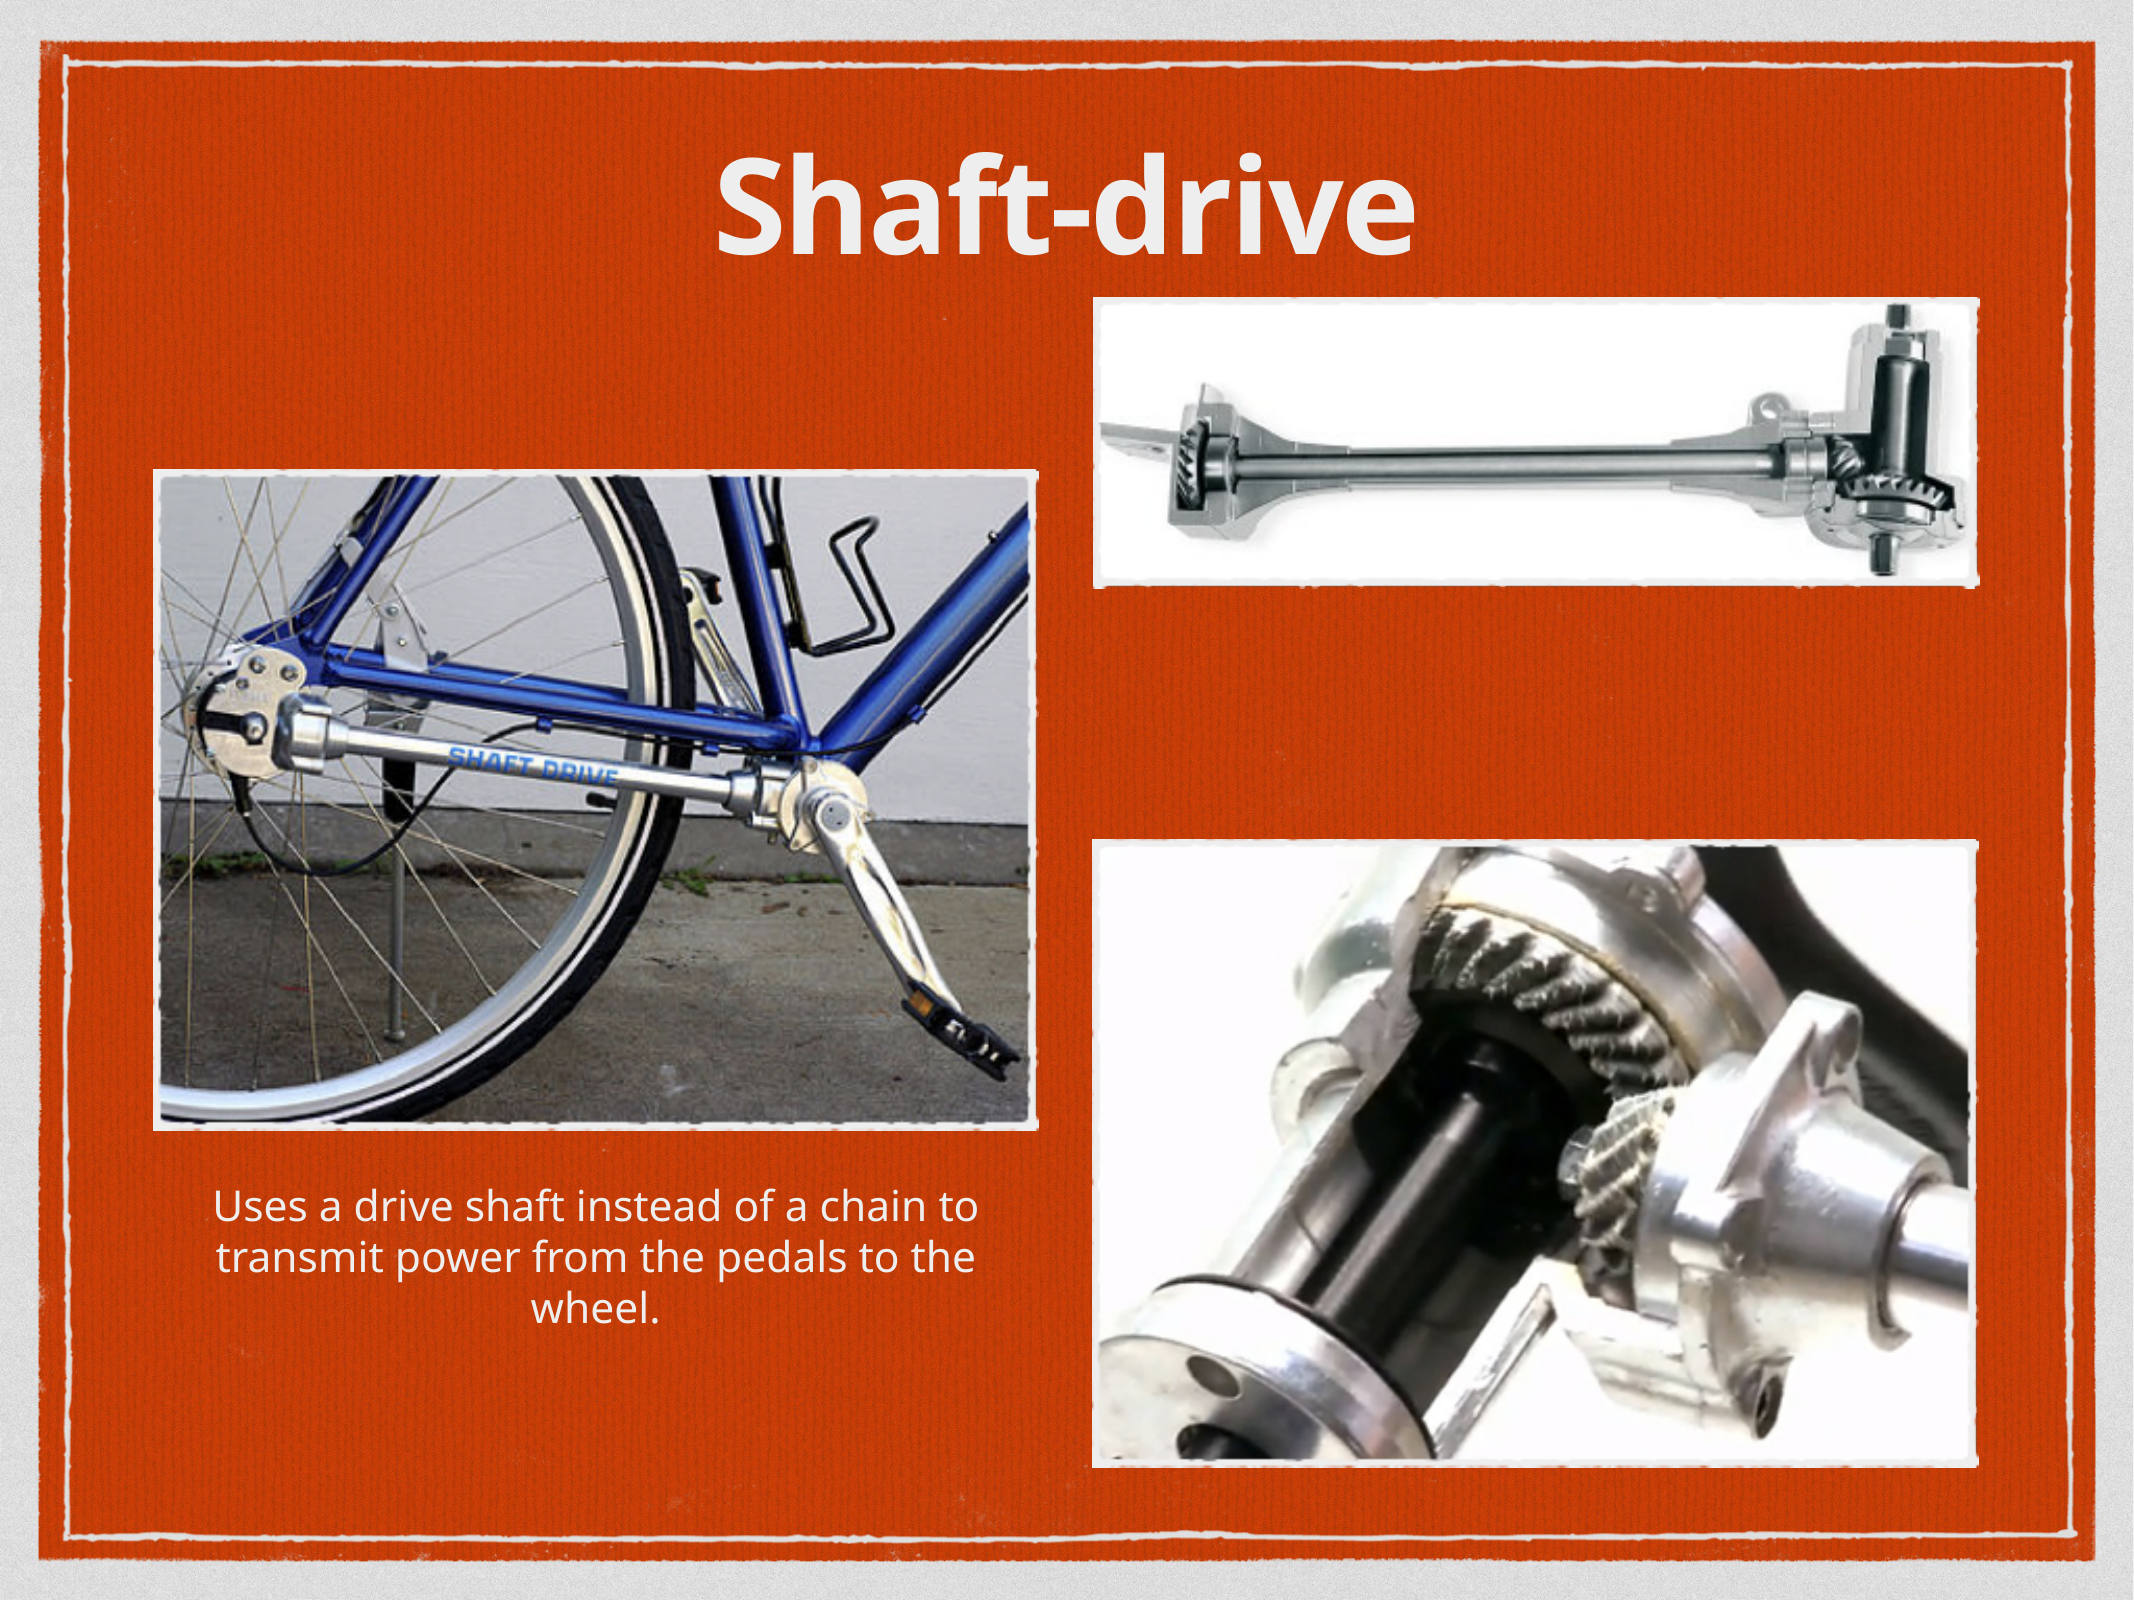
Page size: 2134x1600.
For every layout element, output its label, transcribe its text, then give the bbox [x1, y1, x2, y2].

list Uses a drive shaft instead of a chain to transmit power from the pedals to the wheel. [200, 1170, 991, 1316]
title Shaft-drive [103, 89, 2030, 291]
picture [0, 0, 2134, 1600]
